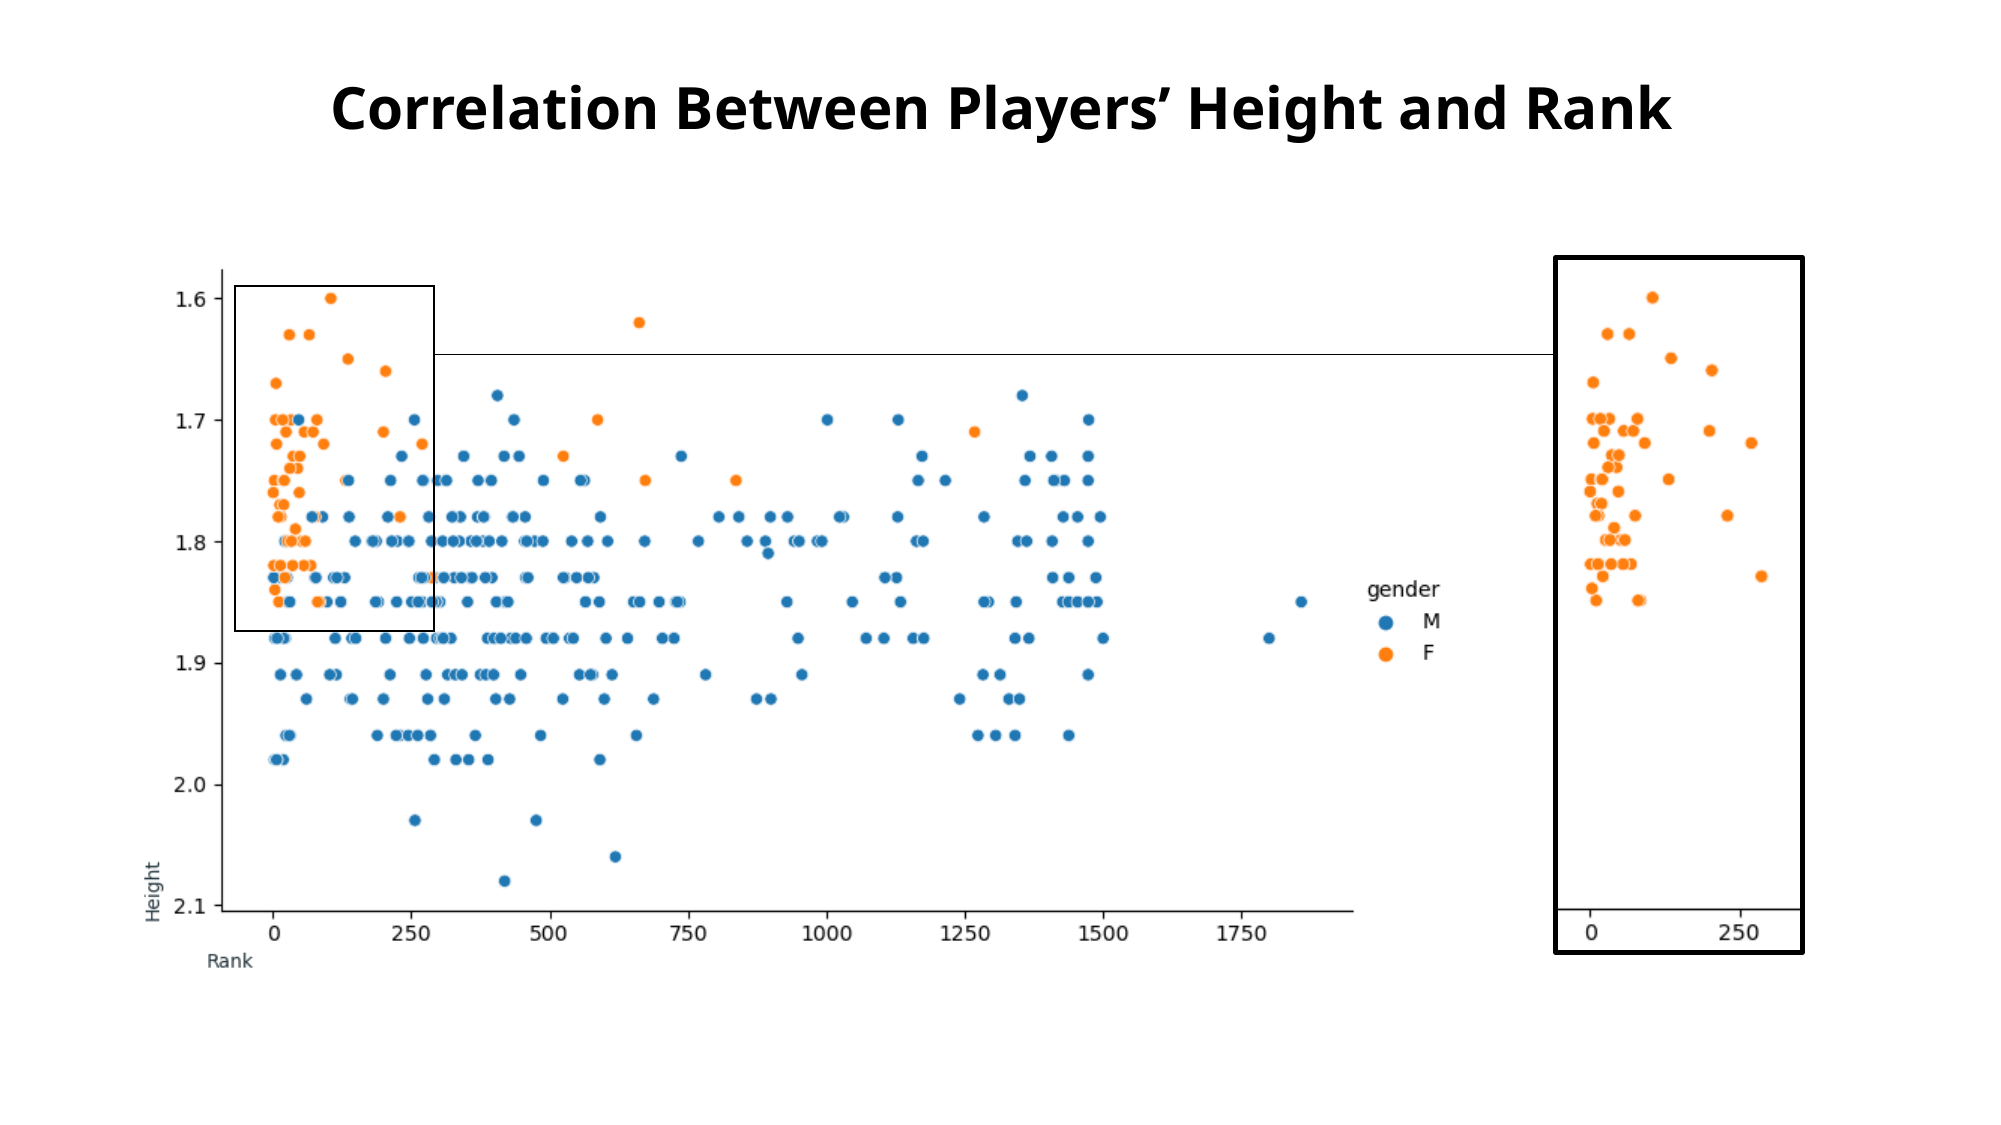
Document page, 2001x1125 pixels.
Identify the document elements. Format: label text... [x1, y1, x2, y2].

text_box Correlation Between Players’ Height and Rank [94, 63, 1909, 149]
picture [137, 247, 1459, 1010]
picture [1558, 259, 1801, 951]
